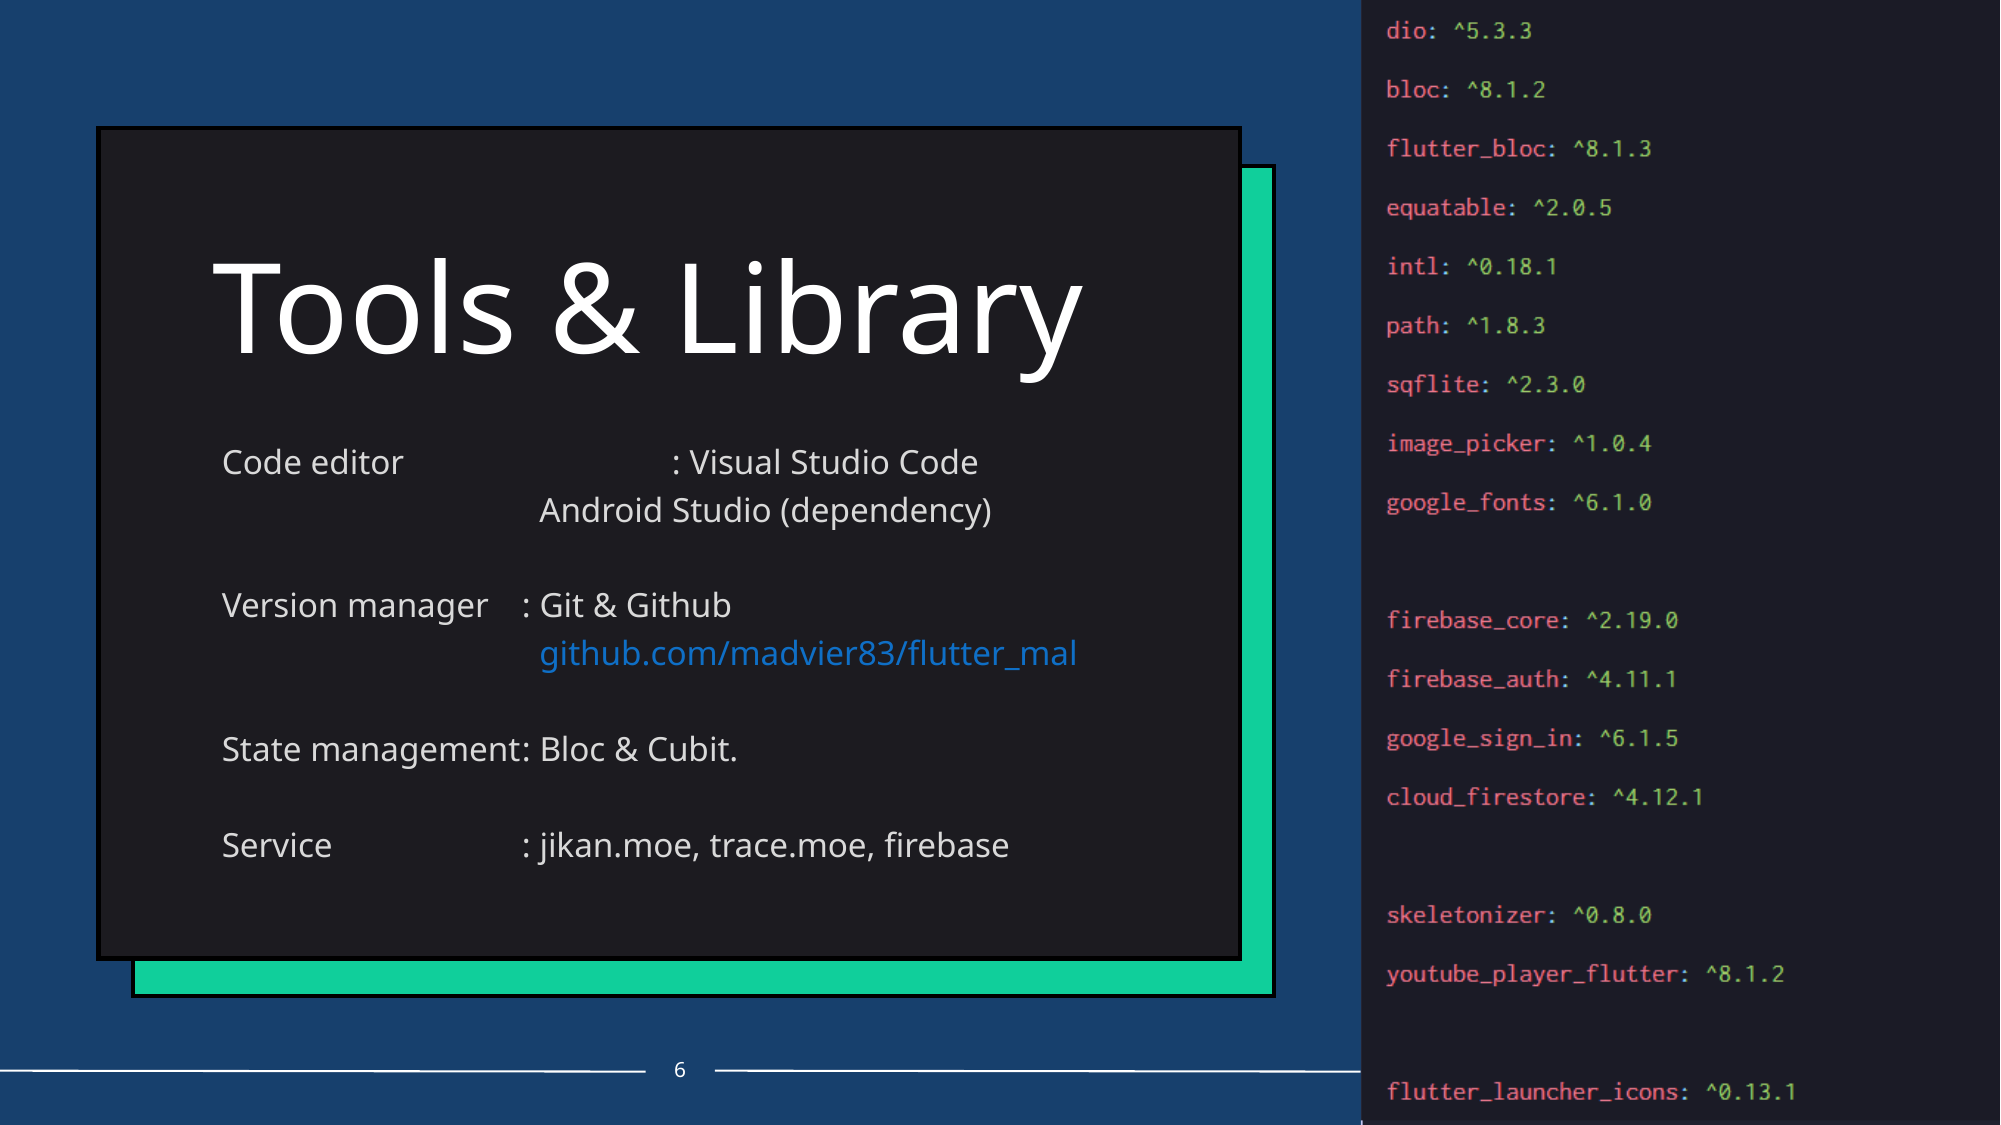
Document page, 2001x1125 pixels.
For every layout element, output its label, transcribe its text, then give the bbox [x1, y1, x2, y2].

list Code editor : Visual Studio Code Android Studio (dependency) Version manager : Git & Github github.com/madvier83/flutter_mal State management : Bloc & Cubit. Service : jikan.moe, trace.moe, firebase [197, 425, 1140, 775]
title Tools & Library [197, 102, 1140, 384]
slide_number 6 [650, 1050, 710, 1091]
picture [1360, 0, 2000, 1125]
